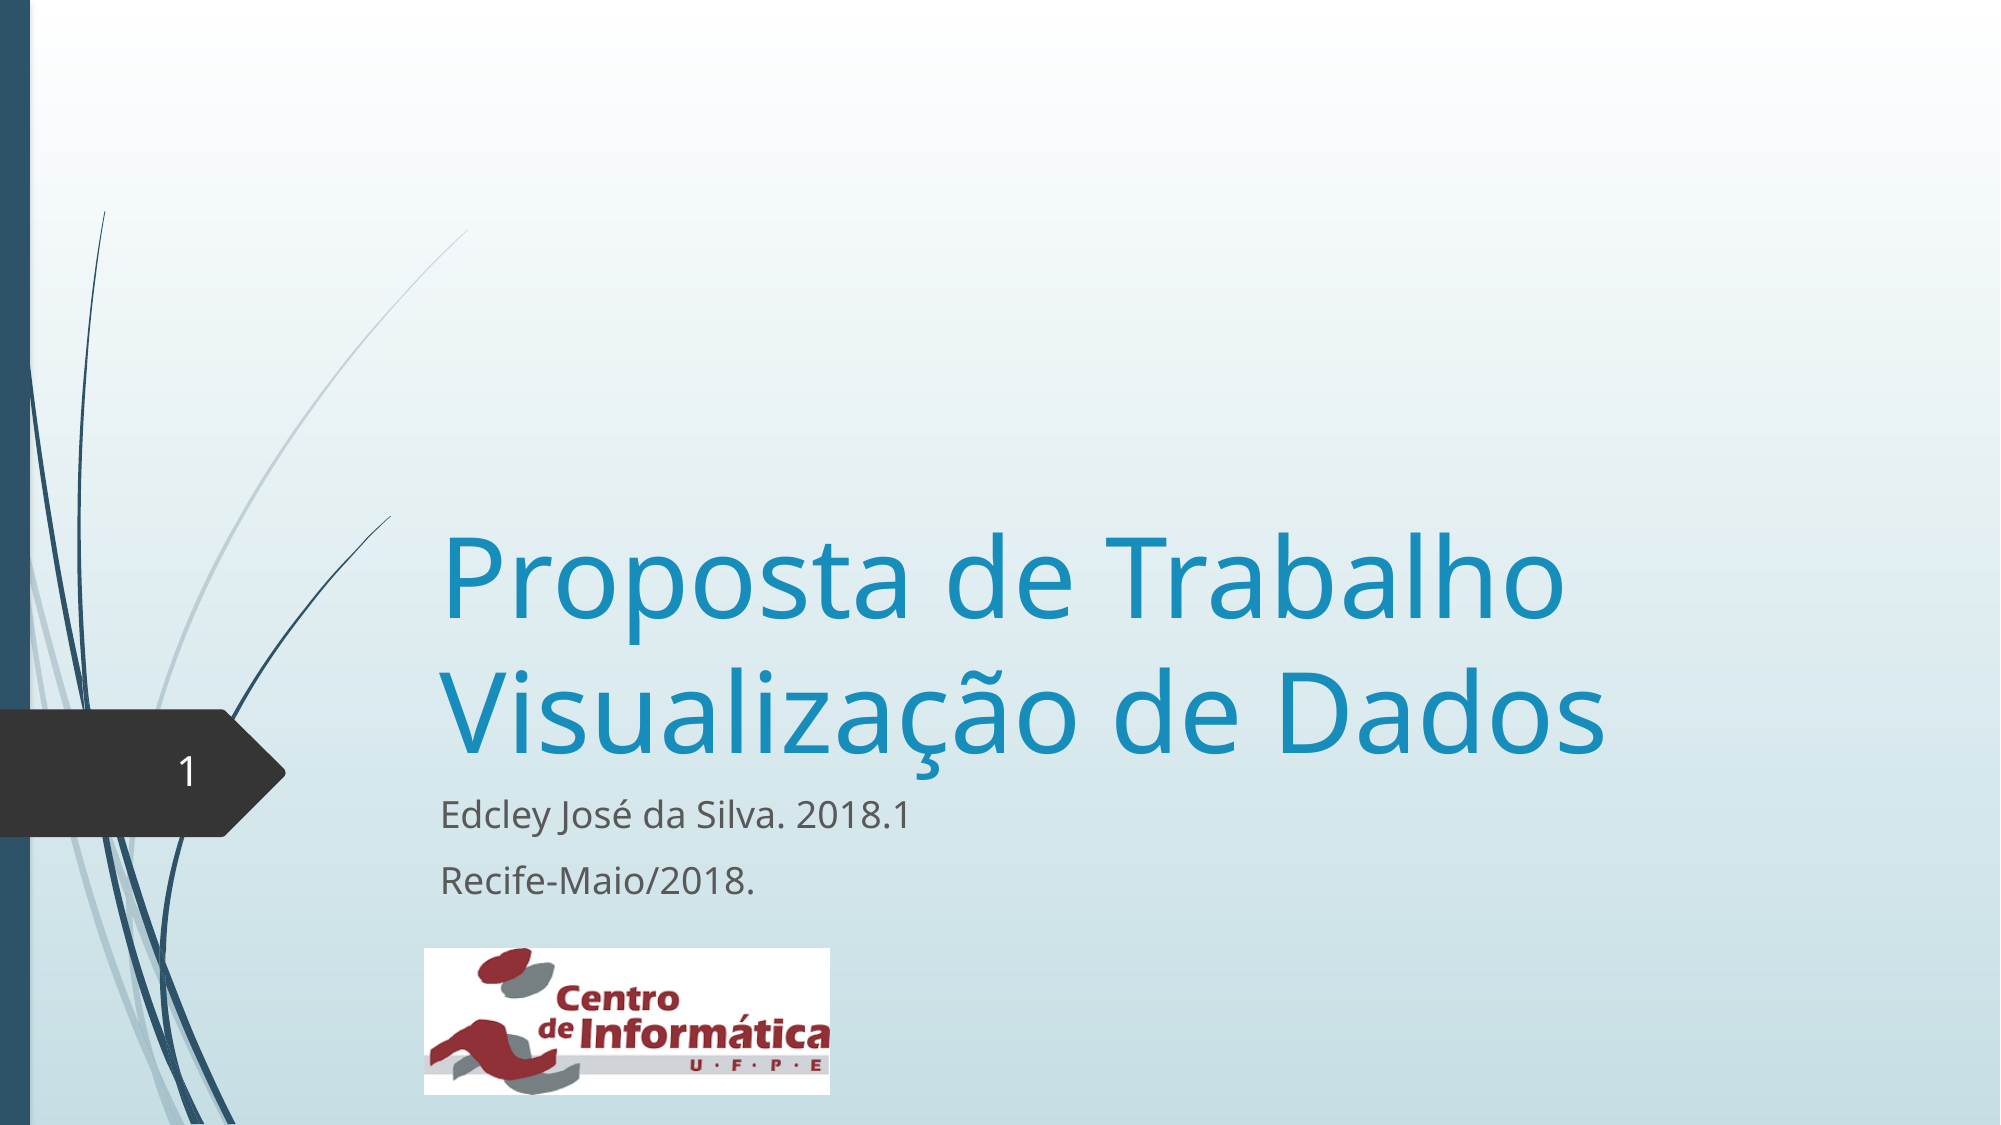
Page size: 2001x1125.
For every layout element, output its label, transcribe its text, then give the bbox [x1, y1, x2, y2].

title Proposta de Trabalho Visualização de Dados [424, 412, 1888, 783]
slide_number 1 [87, 743, 216, 803]
subtitle Edcley José da Silva. 2018.1 Recife-Maio/2018. [424, 783, 1888, 969]
picture [424, 948, 830, 1096]
